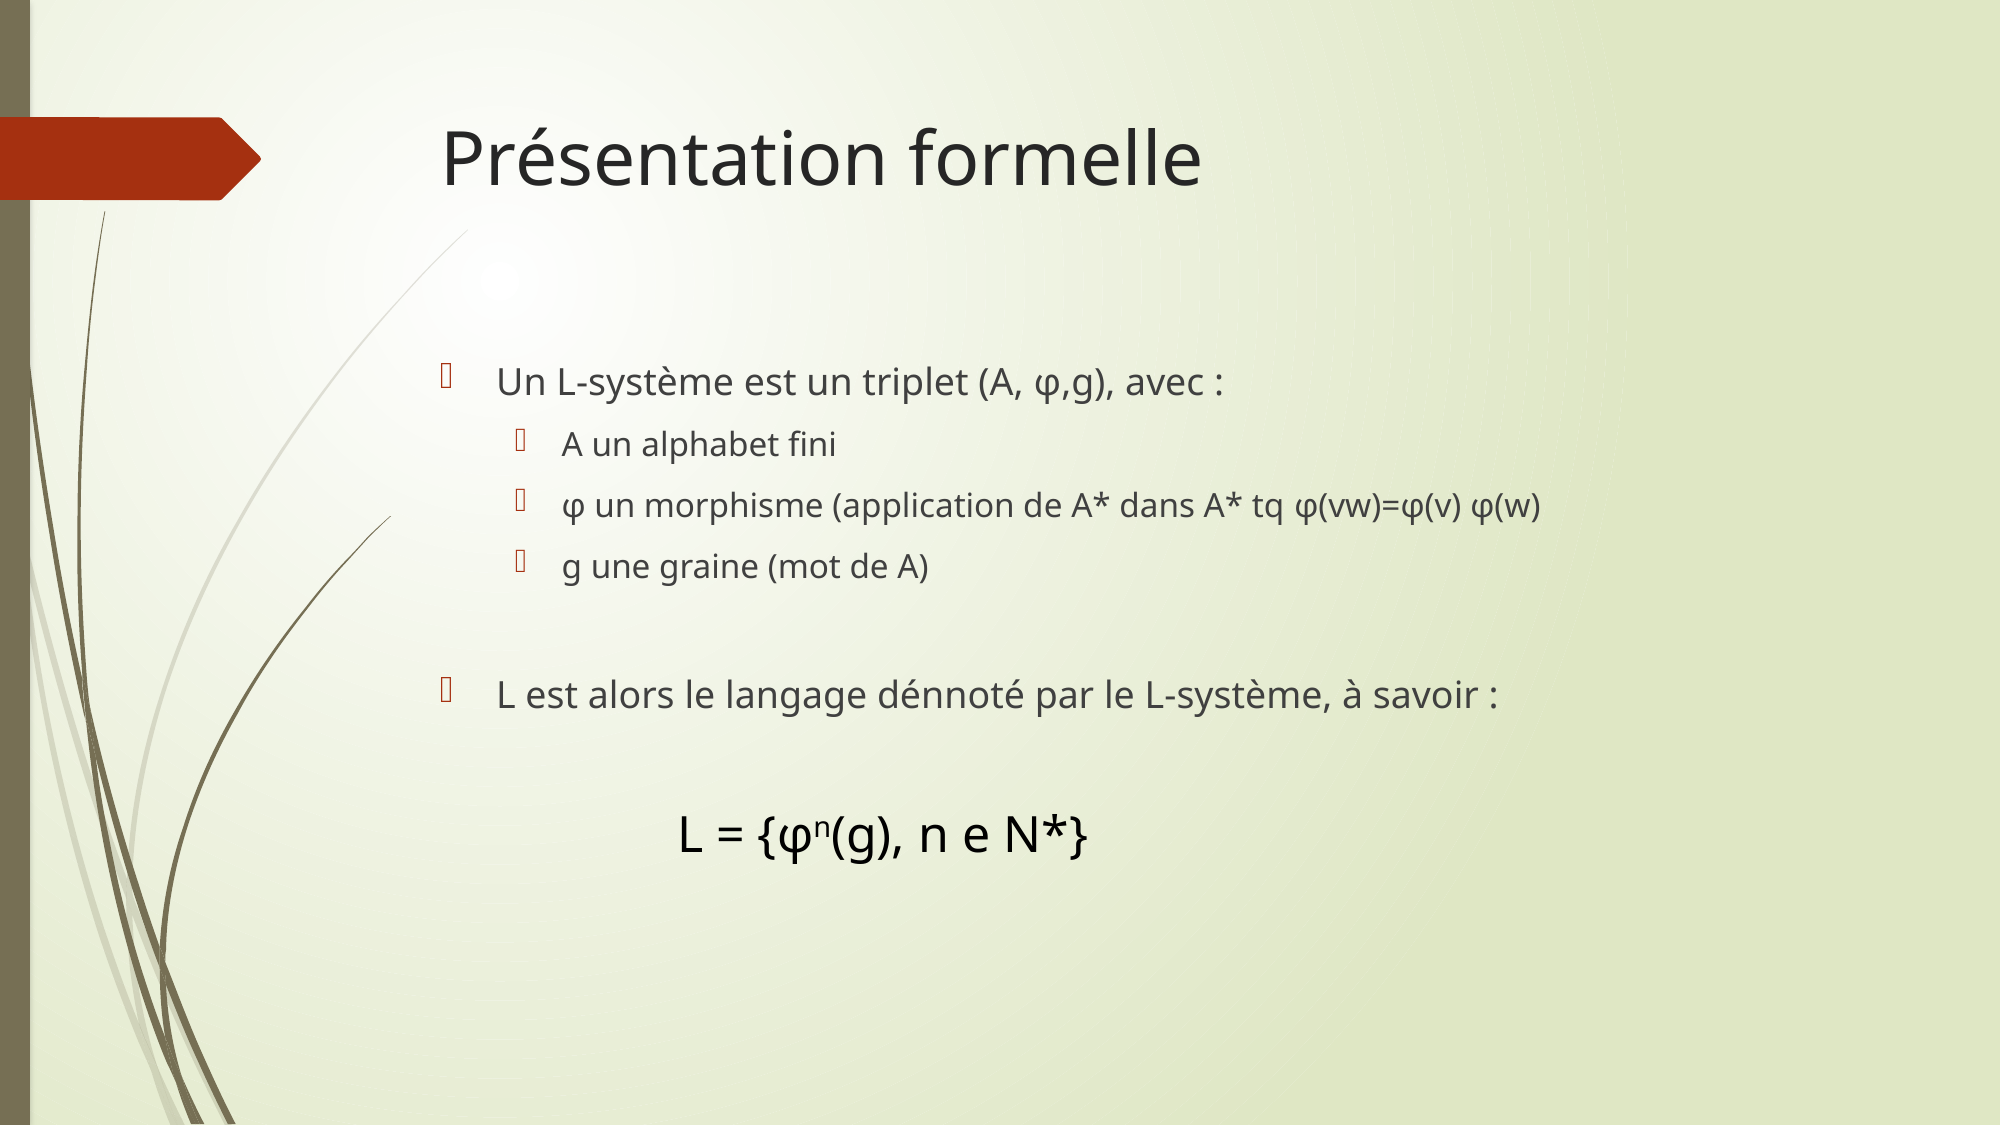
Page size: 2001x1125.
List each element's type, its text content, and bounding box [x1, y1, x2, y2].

list Un L-système est un triplet (A, φ,g), avec : A un alphabet fini φ un morphisme (application de A* dans A* tq φ(vw)=φ(v) φ(w) g une graine (mot de A) L est alors le langage dénnoté par le L-système, à savoir : [424, 350, 1888, 970]
title Présentation formelle [425, 102, 1888, 313]
text_box L = {φn(g), n e N*} [662, 795, 1204, 931]
